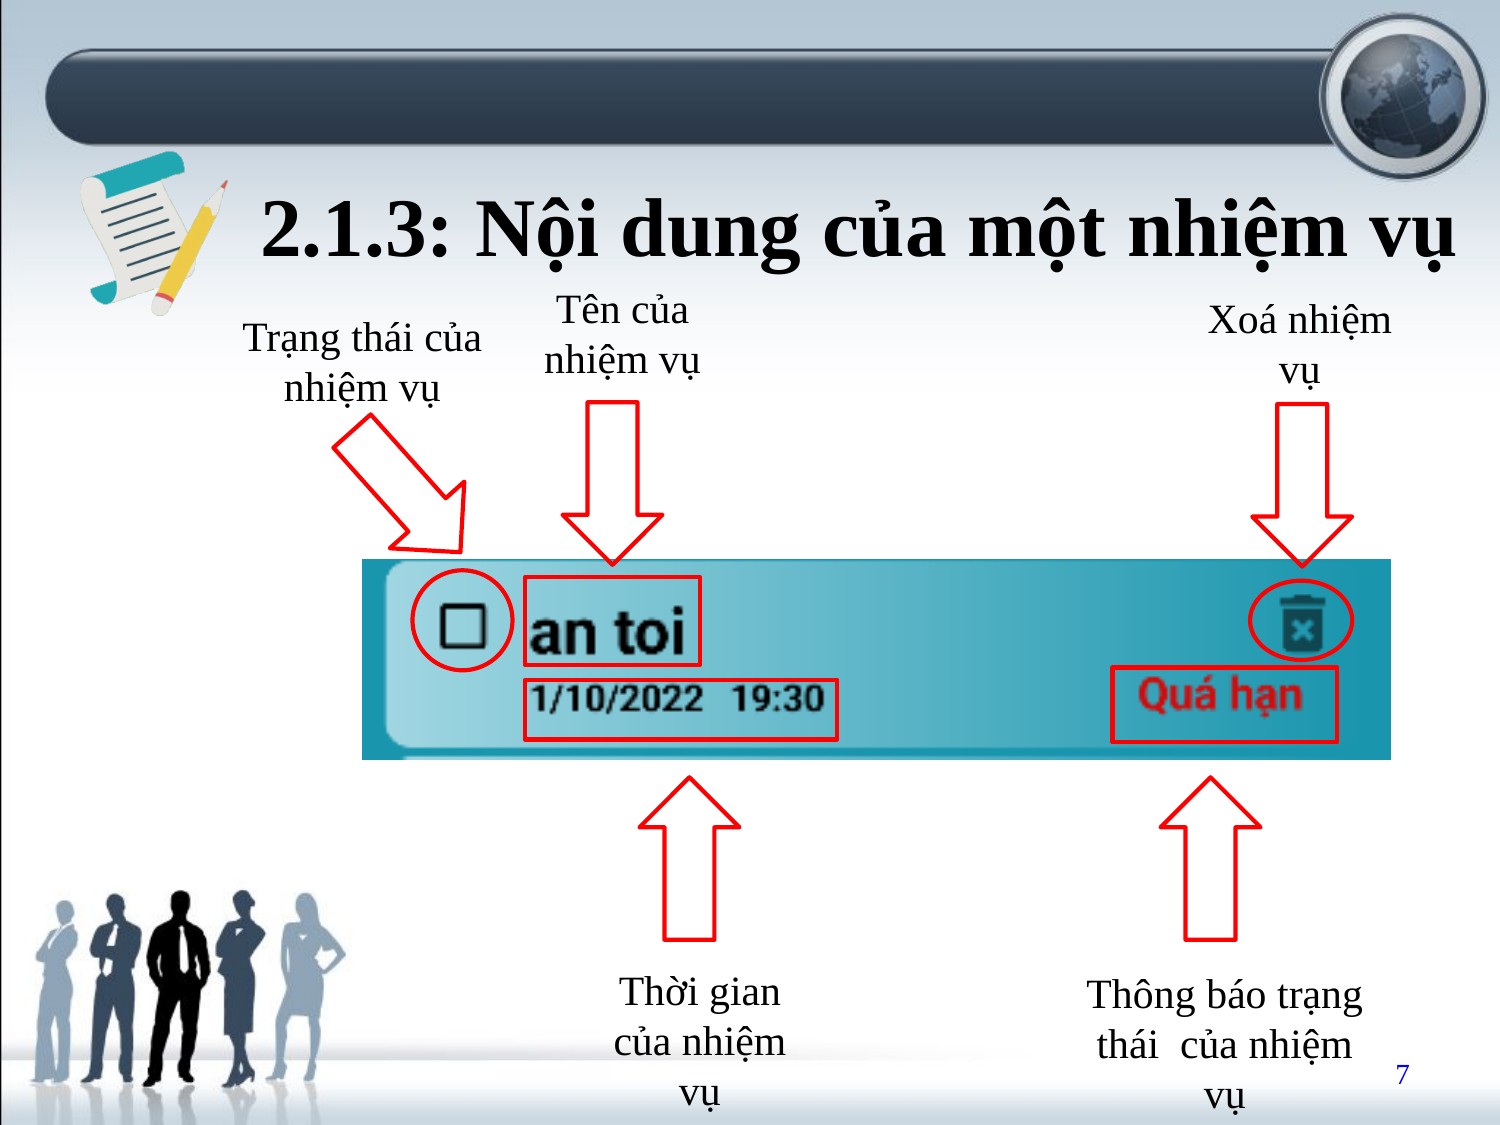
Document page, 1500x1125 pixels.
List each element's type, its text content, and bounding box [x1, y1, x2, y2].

text_box [560, 400, 665, 558]
picture [0, 0, 1500, 1125]
text_box Xoá nhiệm vụ [1175, 284, 1425, 399]
text_box [637, 775, 742, 942]
text_box [331, 417, 467, 555]
text_box [1250, 401, 1355, 558]
text_box Trạng thái của nhiệm vụ [197, 301, 528, 417]
text_box [1158, 775, 1263, 942]
slide_number 7 [1385, 1042, 1425, 1103]
text_box Thời gian của nhiệm vụ [575, 956, 825, 1122]
text_box 2.1.3: Nội dung của một nhiệm vụ [288, 165, 1500, 281]
text_box Tên của nhiệm vụ [497, 281, 748, 389]
text_box Thông báo trạng thái của nhiệm vụ [1065, 959, 1385, 1125]
